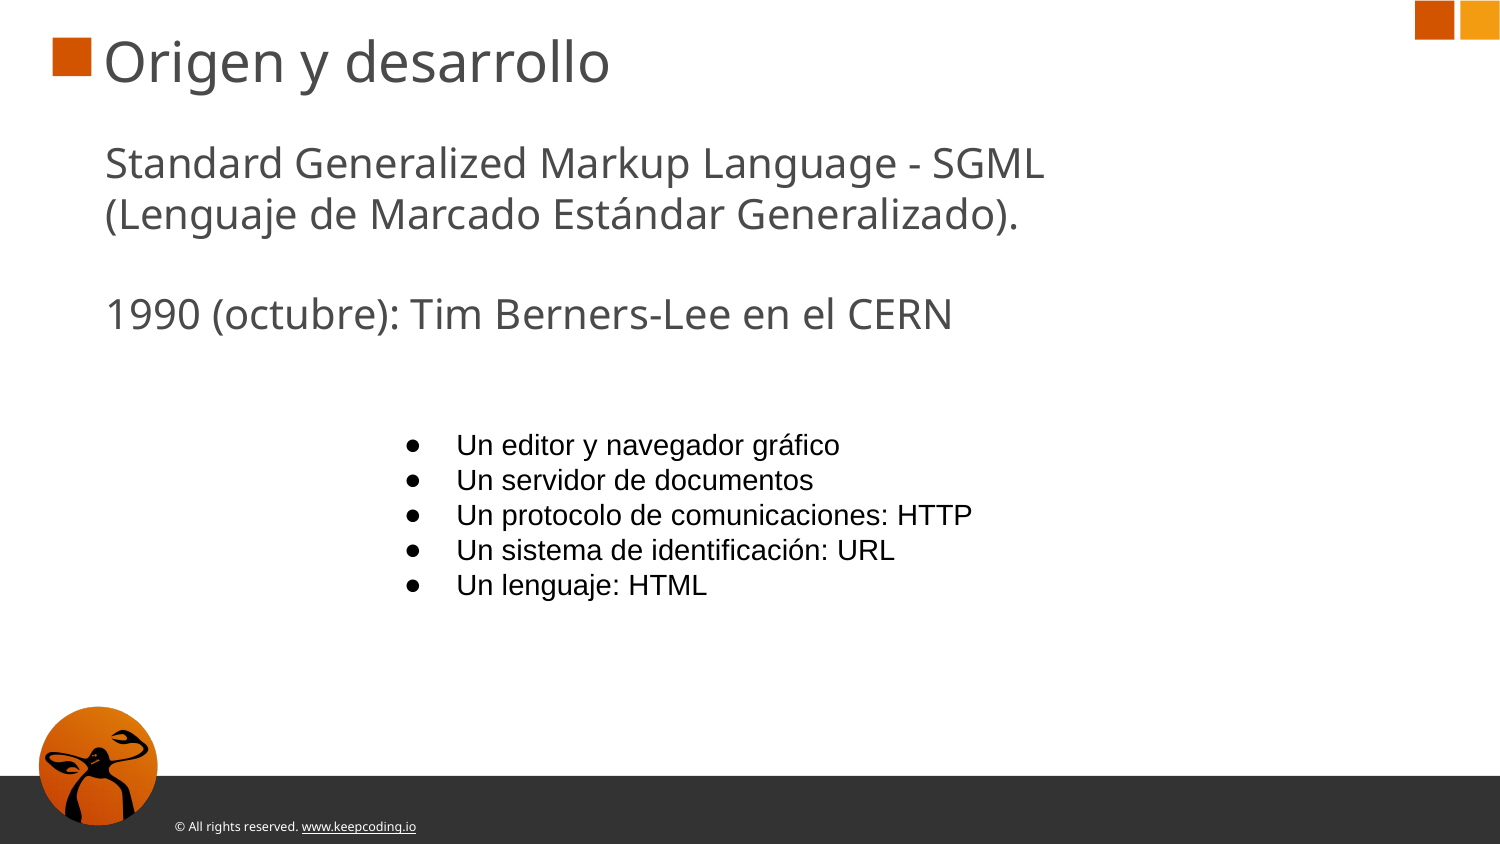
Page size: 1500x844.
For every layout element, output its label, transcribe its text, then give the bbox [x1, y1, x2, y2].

list Standard Generalized Markup Language - SGML (Lenguaje de Marcado Estándar Generalizado). 1990 (octubre): Tim Berners-Lee en el CERN [97, 128, 1383, 379]
picture [0, 673, 246, 844]
text_box Un editor y navegador gráfico Un servidor de documentos Un protocolo de comunicaciones: HTTP Un sistema de identificación: URL Un lenguaje: HTML [366, 367, 1109, 661]
title Origen y desarrollo [94, 17, 1381, 107]
